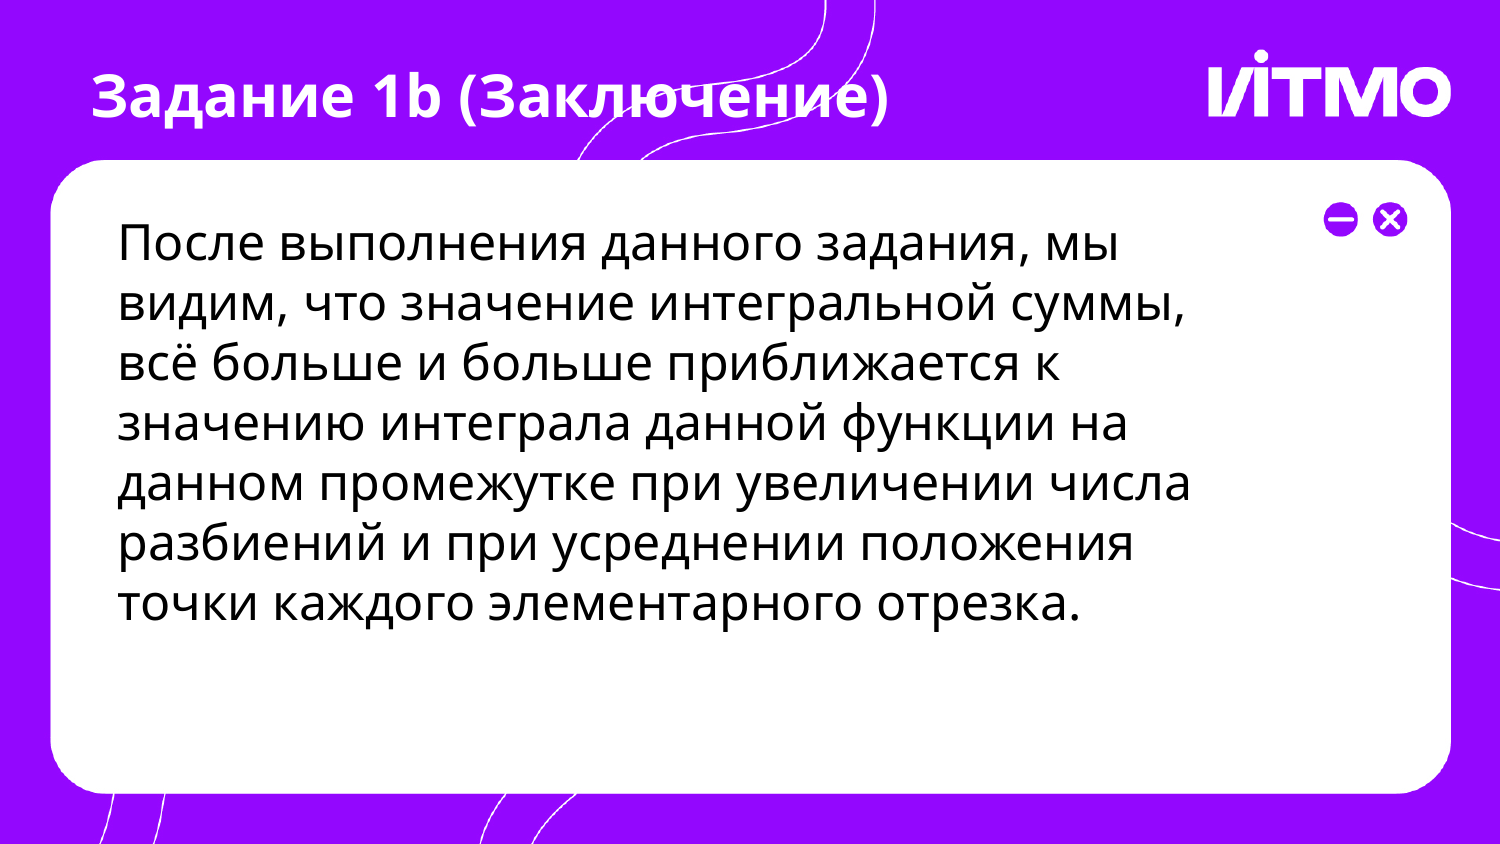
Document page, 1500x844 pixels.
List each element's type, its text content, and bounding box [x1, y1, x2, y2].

picture [0, 0, 1500, 844]
title Задание 1b (Заключение) [75, 50, 1195, 137]
list После выполнения данного задания, мы видим, что значение интегральной суммы, всё больше и больше приближается к значению интеграла данной функции на данном промежутке при увеличении числа разбиений и при усреднении положения точки каждого элементарного отрезка. [102, 202, 1279, 762]
